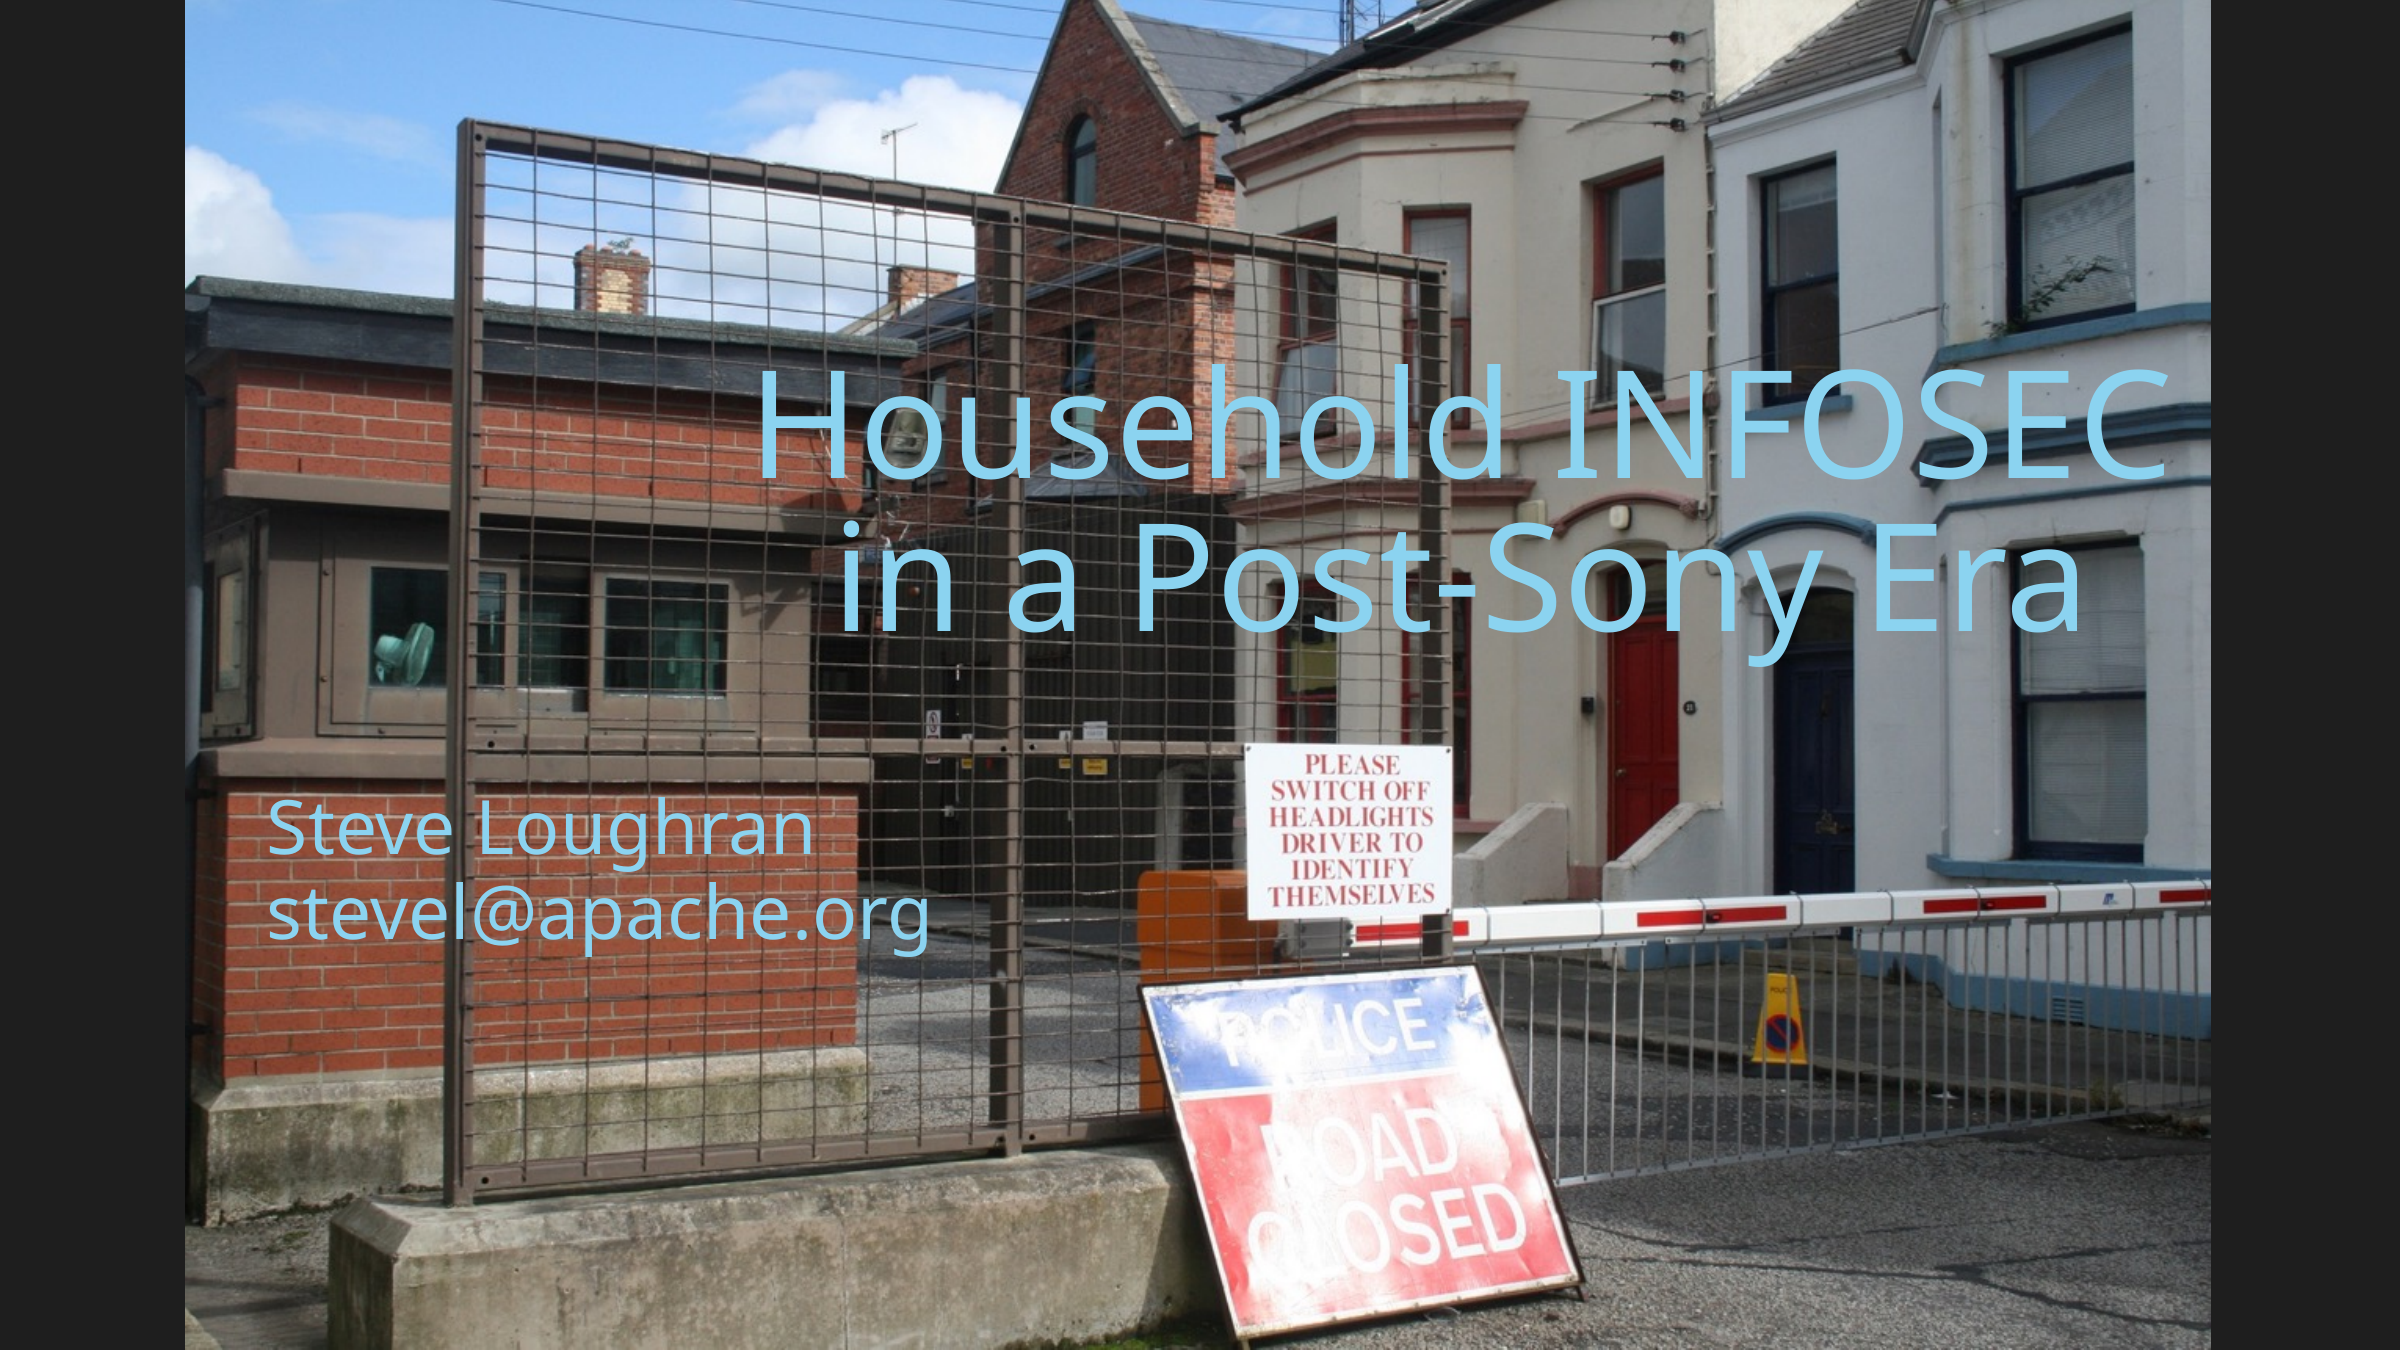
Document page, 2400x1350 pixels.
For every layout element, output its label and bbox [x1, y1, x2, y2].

picture [185, 0, 2212, 1350]
